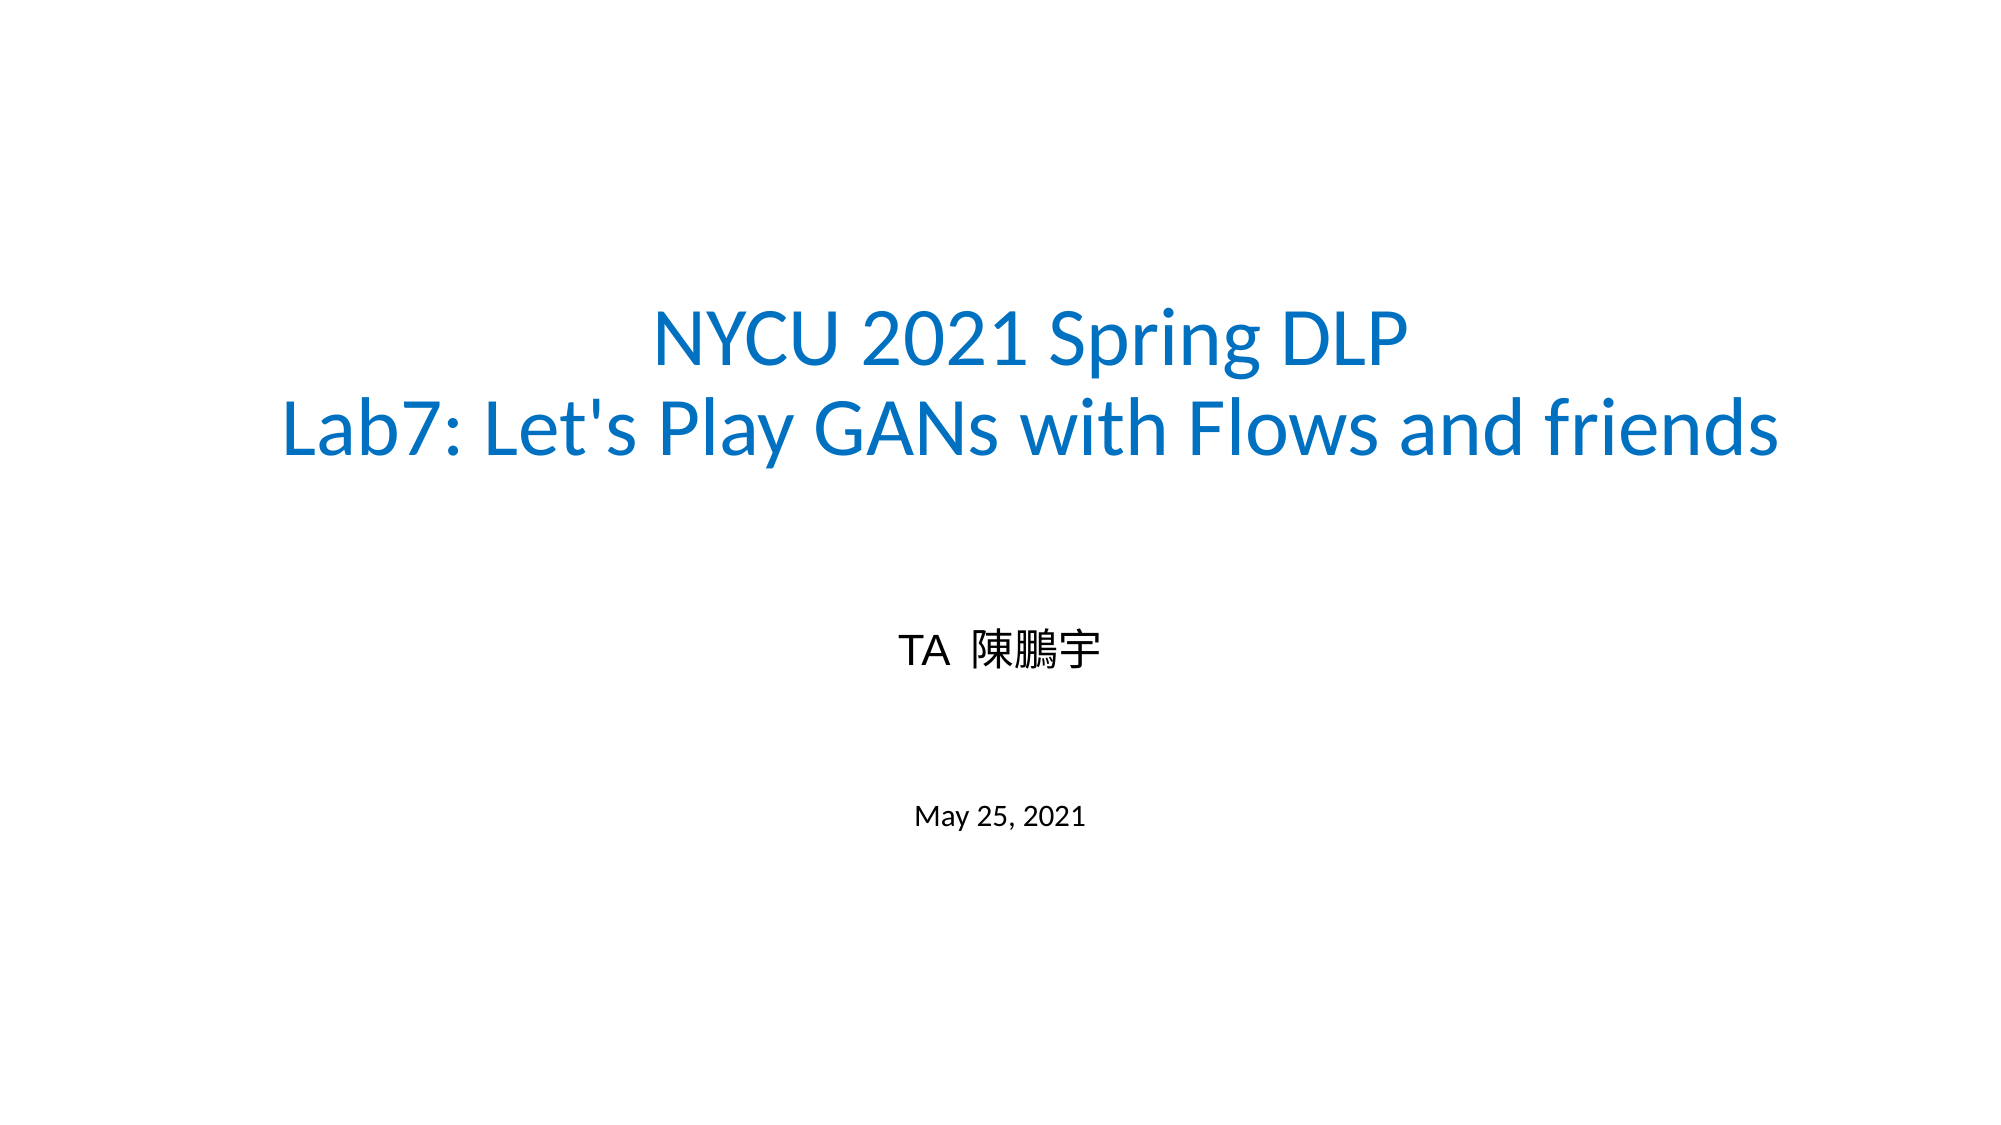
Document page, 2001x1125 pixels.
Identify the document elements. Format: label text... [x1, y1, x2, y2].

subtitle TA 陳鵬宇 [536, 620, 1464, 727]
list May 25, 2021 [669, 791, 1331, 910]
title NYCU 2021 Spring DLP Lab7: Let's Play GANs with Flows and friends [62, 263, 2000, 505]
